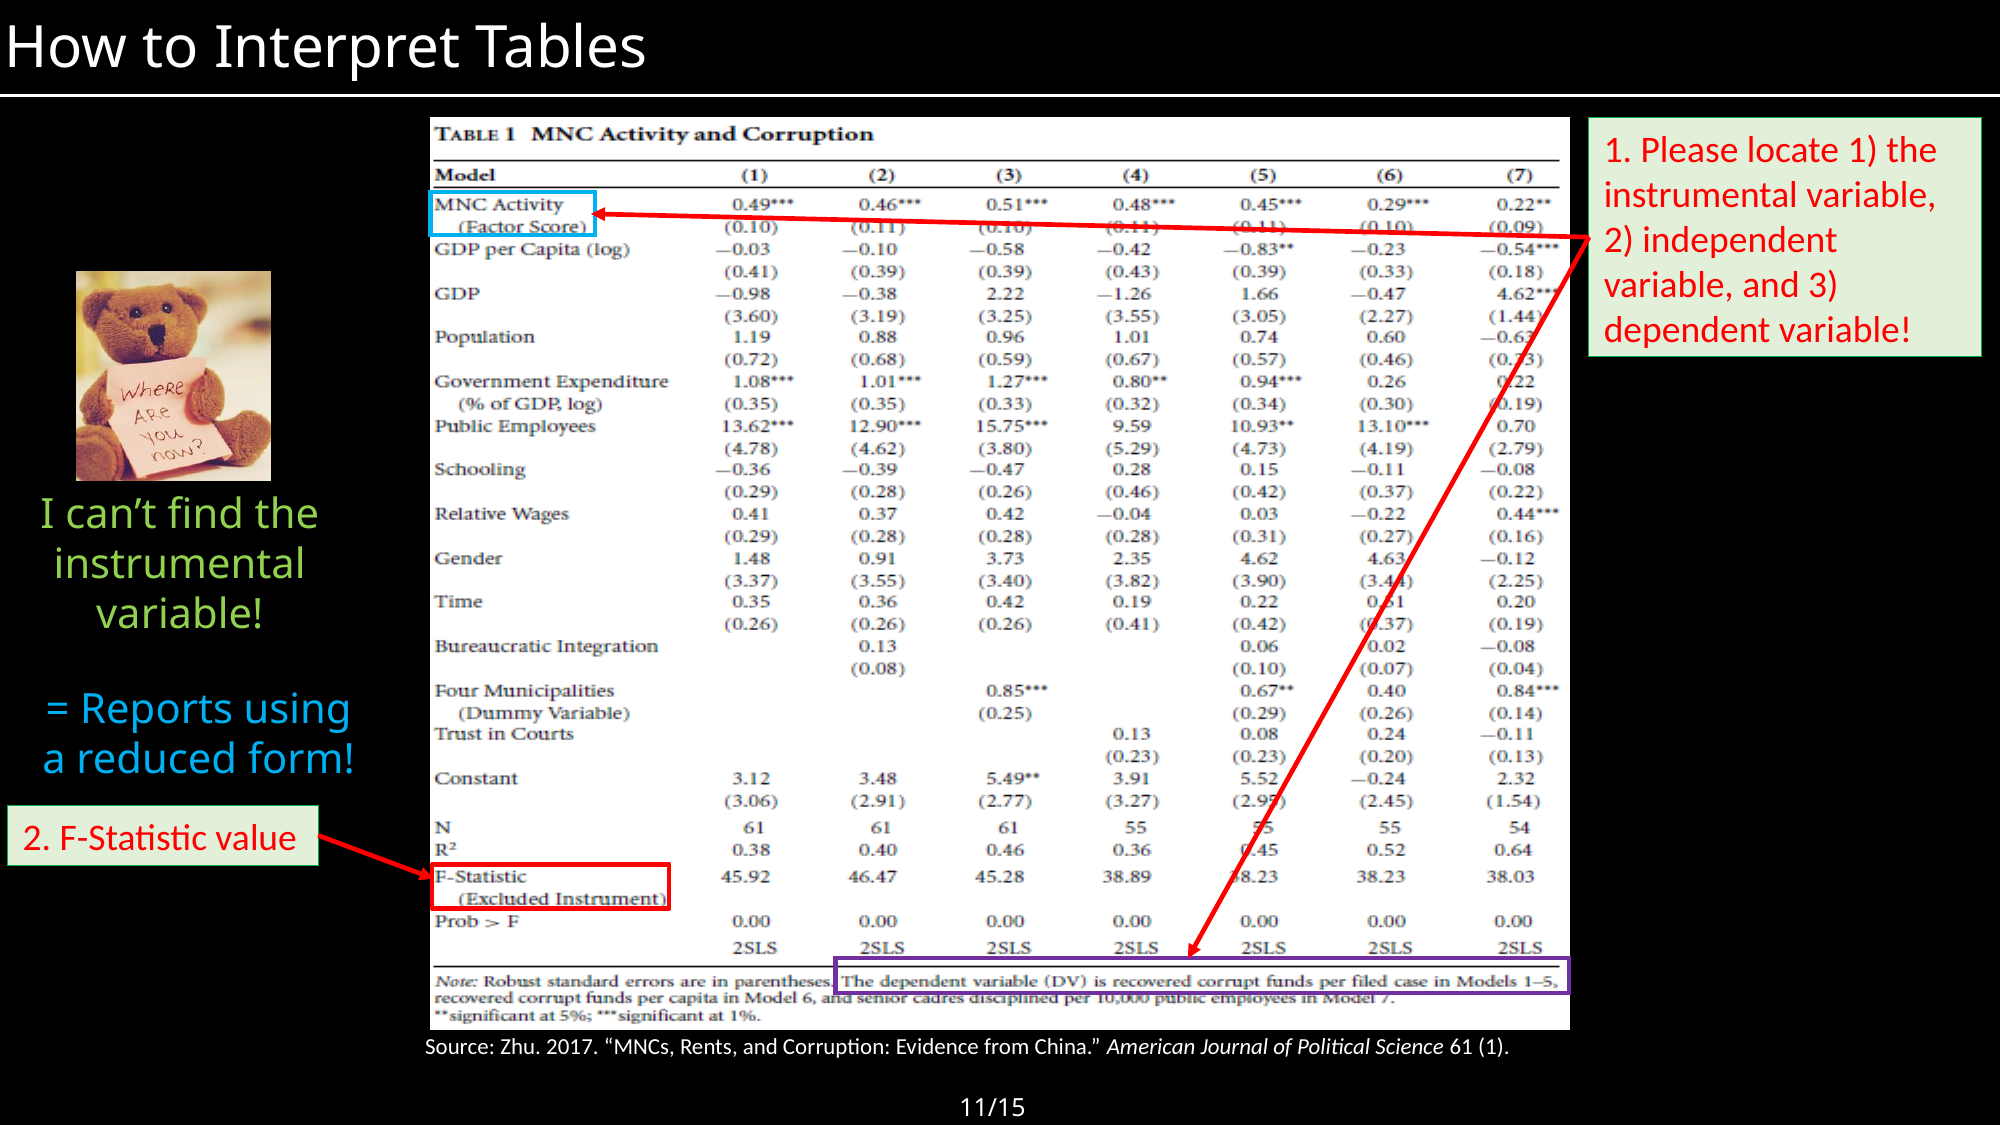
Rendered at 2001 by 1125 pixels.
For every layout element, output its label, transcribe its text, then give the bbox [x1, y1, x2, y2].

text_box How to Interpret Tables [0, 1, 670, 87]
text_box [430, 117, 1982, 993]
text_box I can’t find the instrumental variable! [0, 479, 360, 644]
text_box 11/15 [920, 1084, 1065, 1125]
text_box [7, 805, 670, 909]
picture [76, 271, 271, 481]
text_box Source: Zhu. 2017. “MNCs, Rents, and Corruption: Evidence from China.” American Journal of Political Science 61 (1). [410, 1024, 1591, 1067]
text_box = Reports using a reduced form! [18, 674, 379, 790]
picture [430, 993, 1570, 1030]
